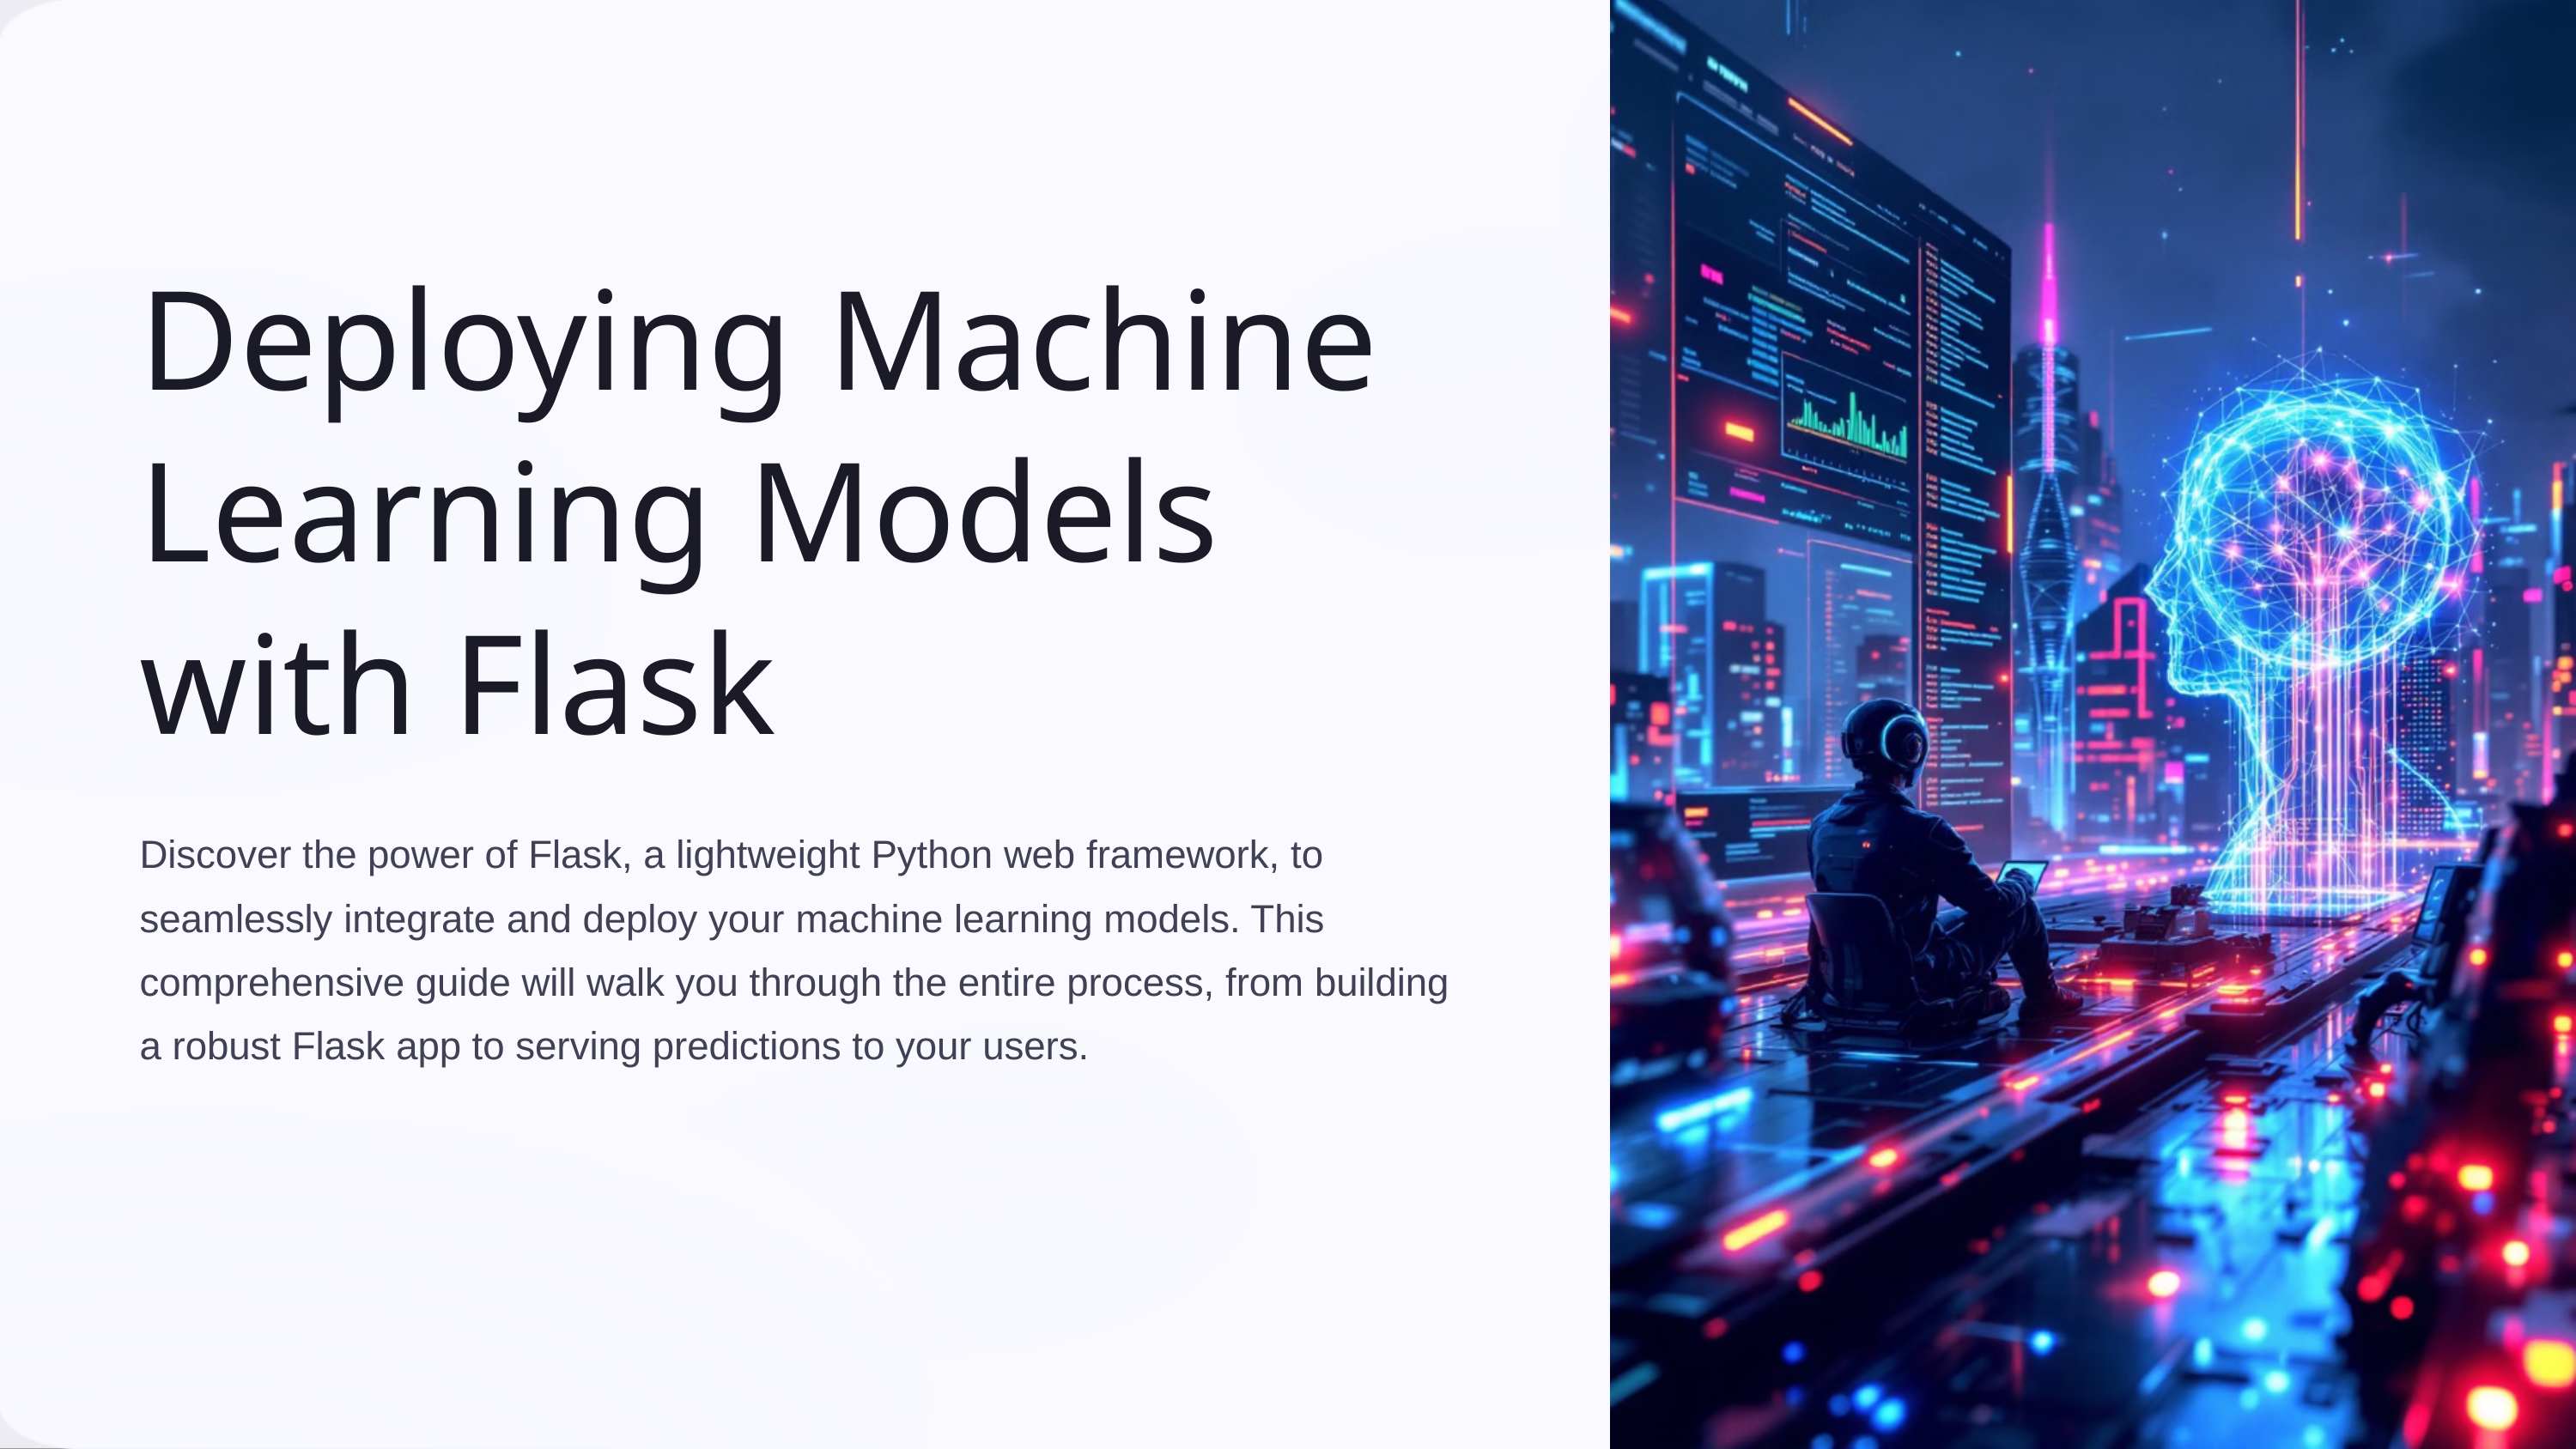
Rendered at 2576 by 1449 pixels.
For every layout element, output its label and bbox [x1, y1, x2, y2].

text_box [0, 0, 2576, 1449]
